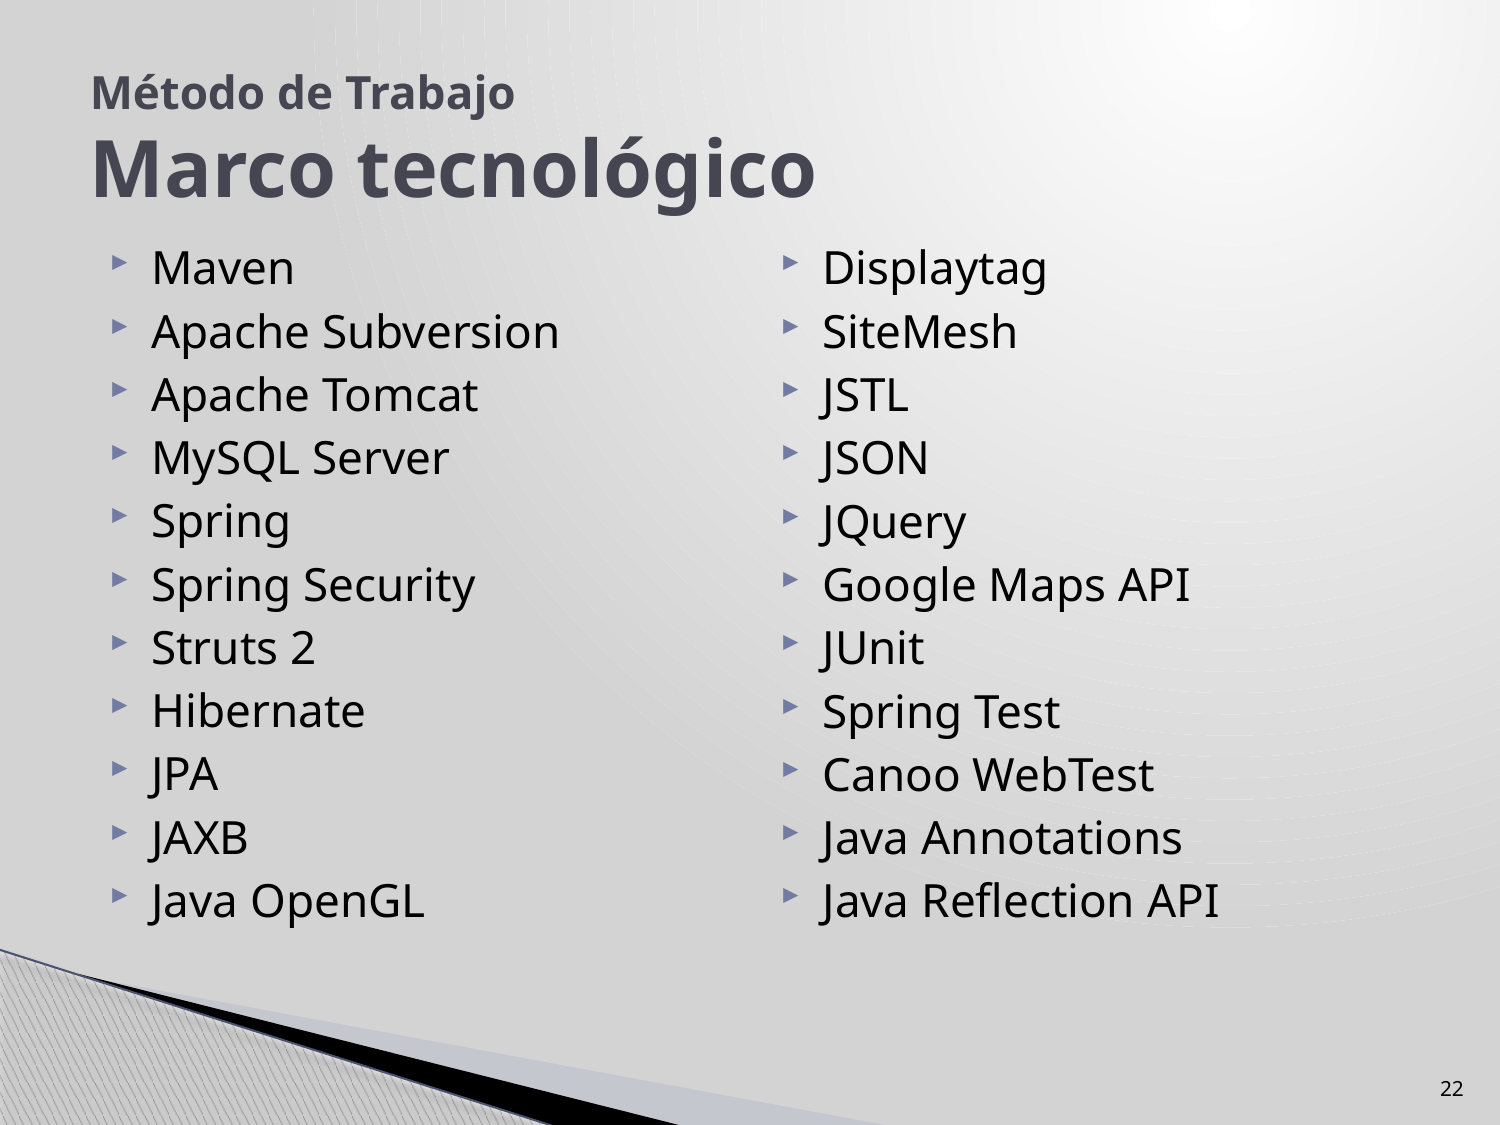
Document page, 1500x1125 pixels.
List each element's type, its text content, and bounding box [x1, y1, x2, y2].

list Maven Apache Subversion Apache Tomcat MySQL Server Spring Spring Security Struts 2 Hibernate JPA JAXB Java OpenGL [76, 233, 705, 1024]
title Método de Trabajo Marco tecnológico [75, 45, 1425, 233]
slide_number 22 [1418, 1051, 1479, 1112]
text_box Displaytag SiteMesh JSTL JSON JQuery Google Maps API JUnit Spring Test Canoo WebTest Java Annotations Java Reflection API [747, 231, 1455, 1059]
